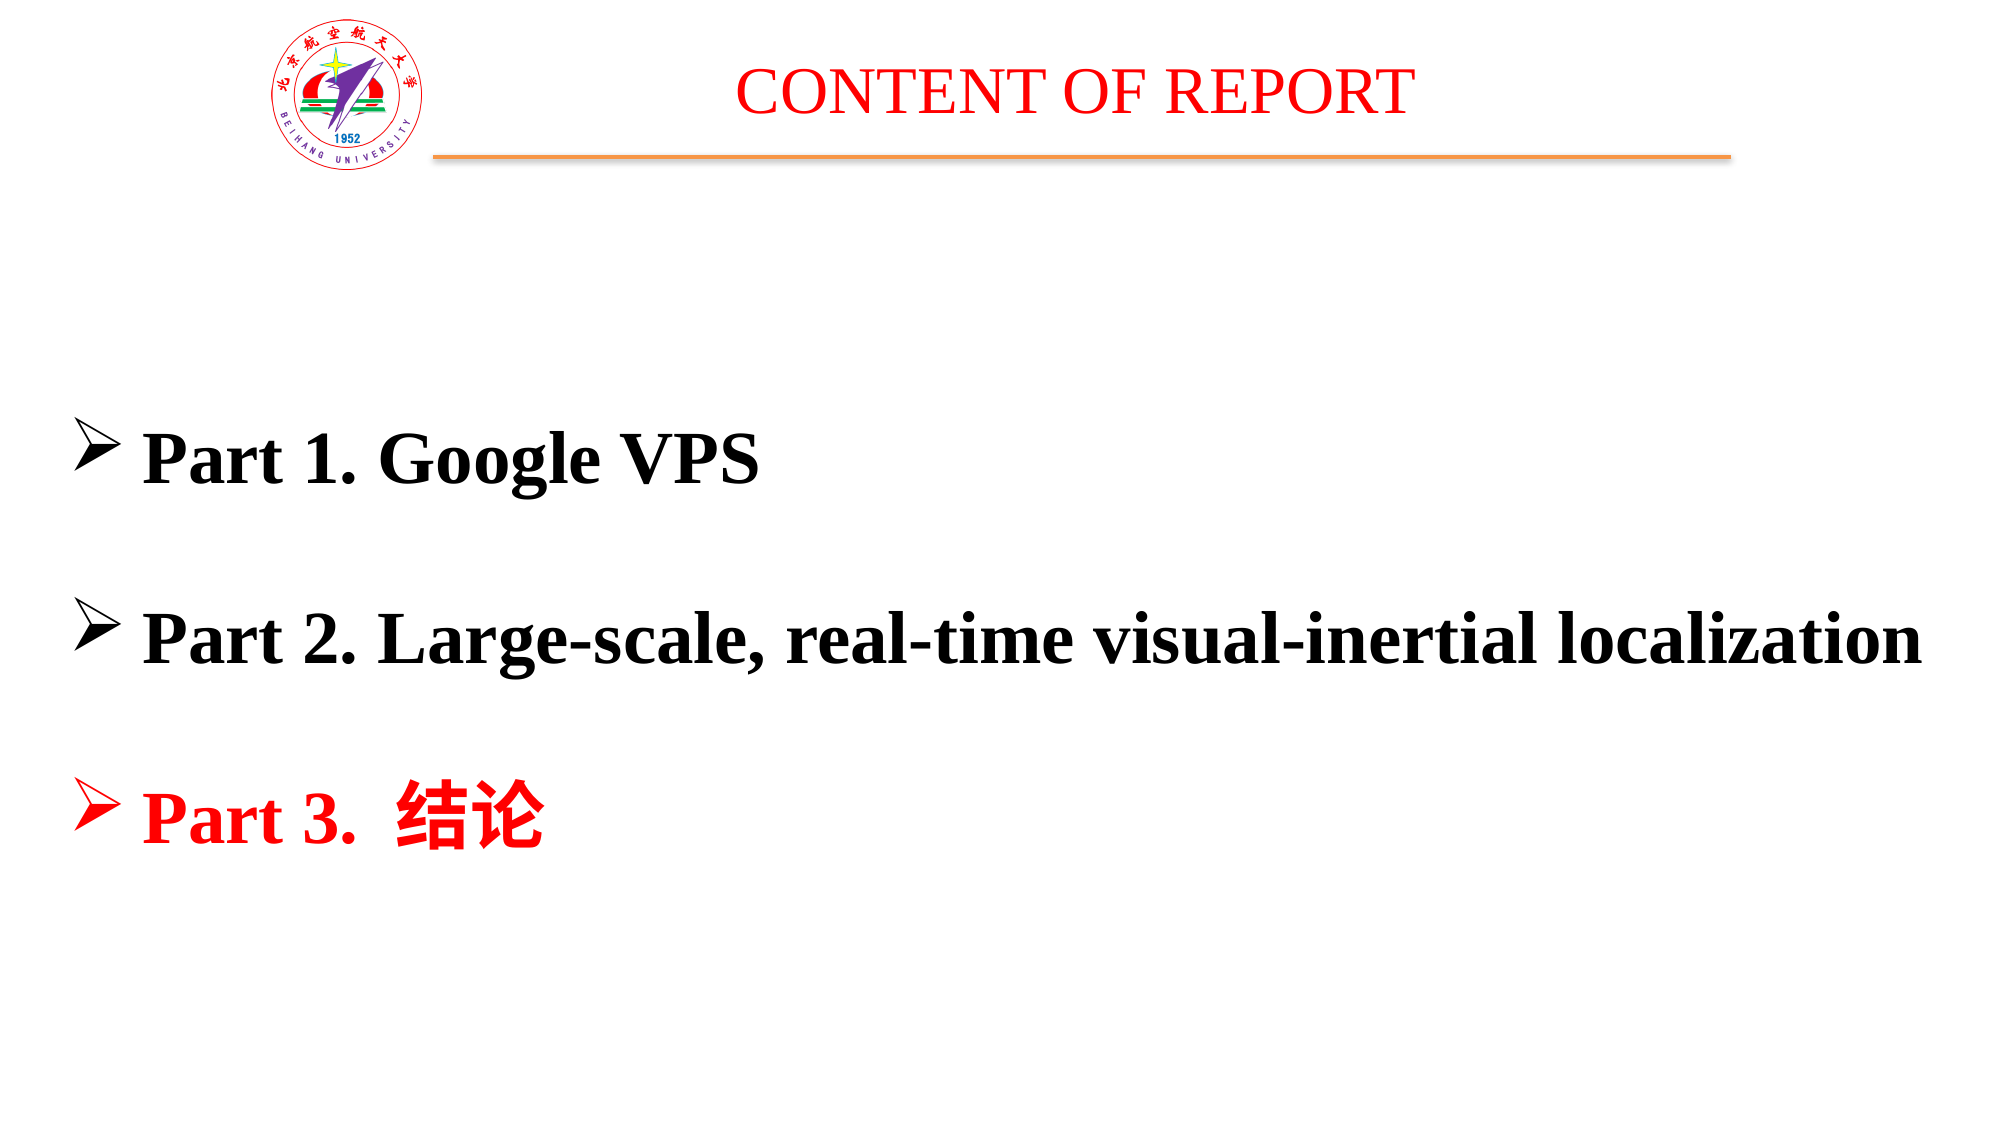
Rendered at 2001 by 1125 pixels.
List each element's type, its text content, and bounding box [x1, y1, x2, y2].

picture [270, 18, 422, 170]
text_box Content of report [425, 39, 1727, 215]
text_box Part 1. Google VPS Part 2. Large-scale, real-time visual-inertial localization Part 3. 结论 [53, 311, 2000, 867]
